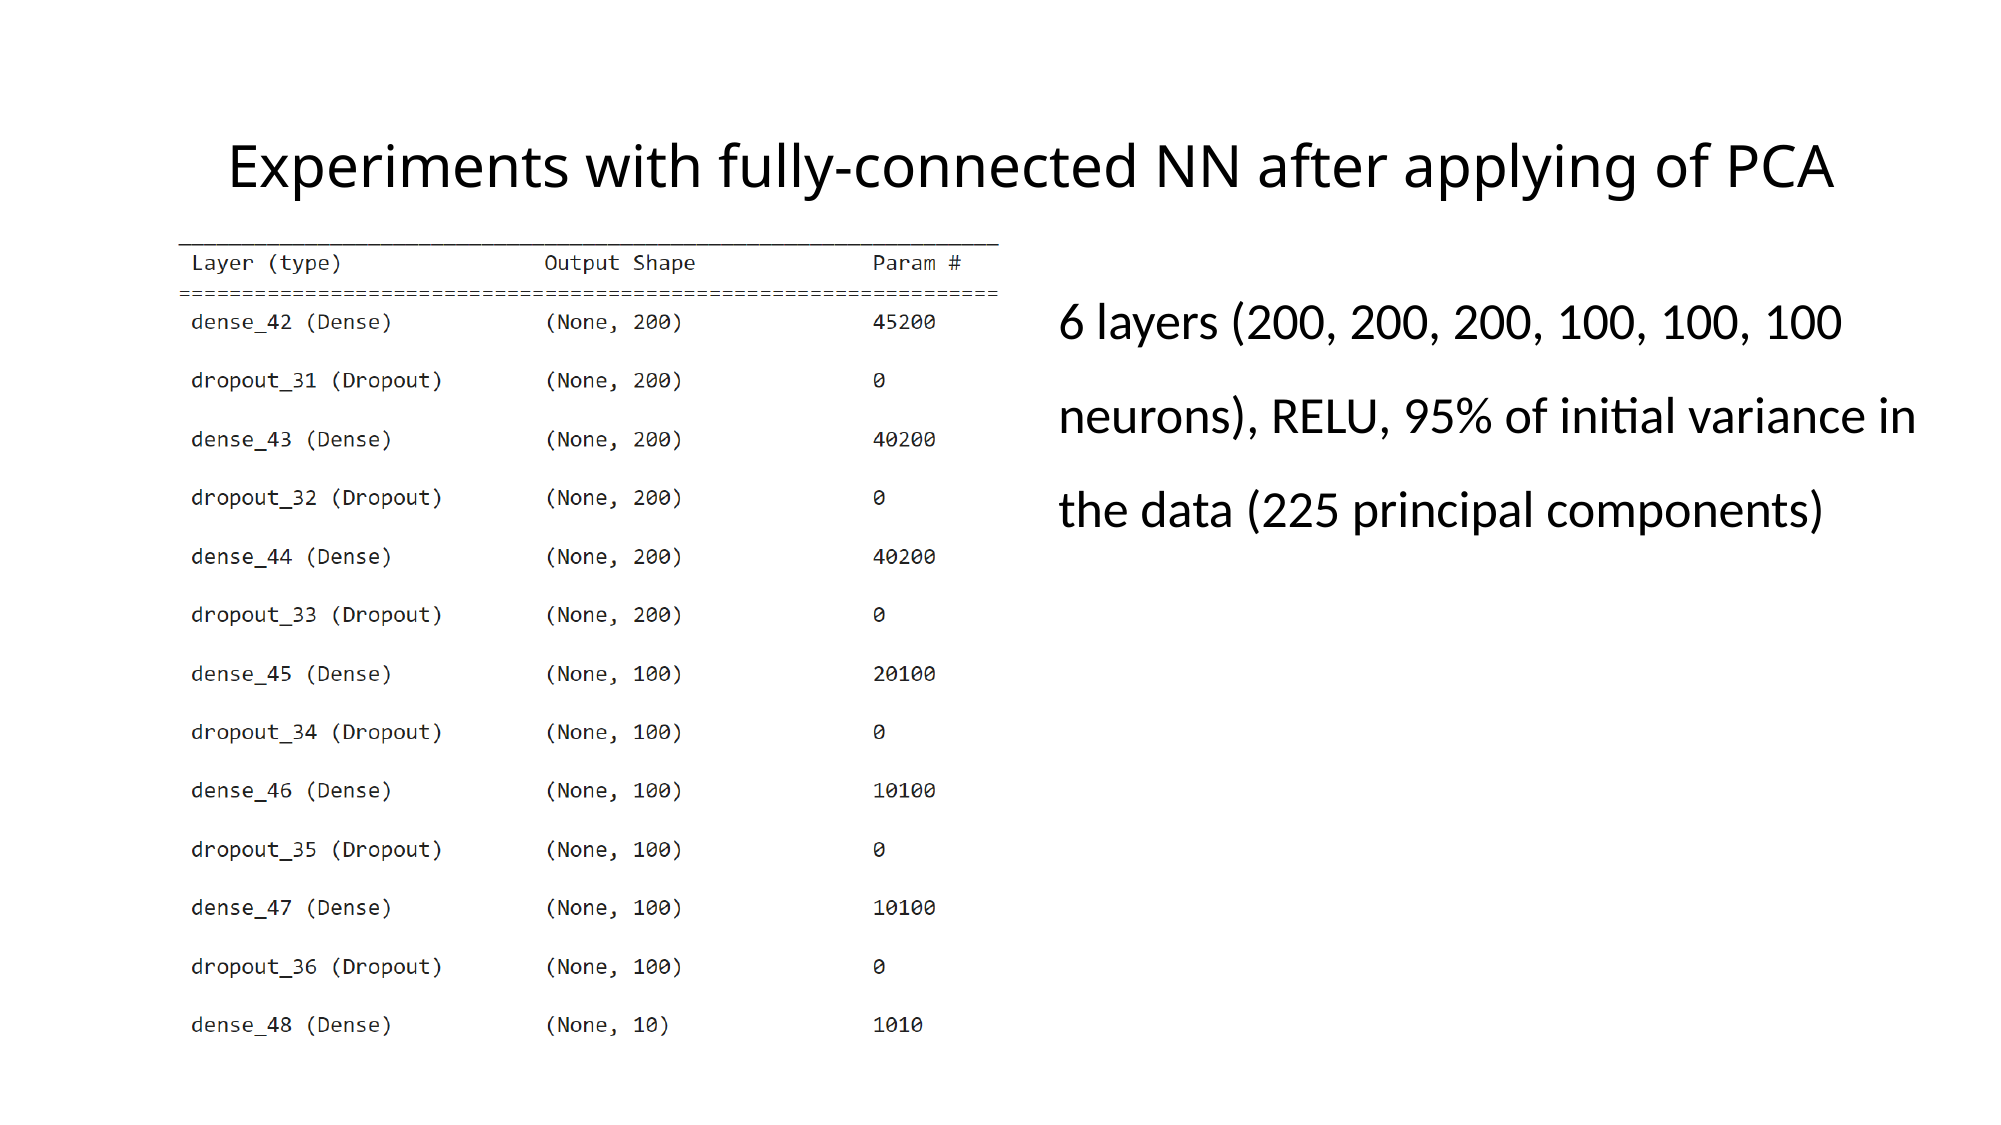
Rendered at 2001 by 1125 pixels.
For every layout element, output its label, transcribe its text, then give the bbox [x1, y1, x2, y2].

title Experiments with fully-connected NN after applying of PCA [200, 90, 1862, 208]
picture [160, 223, 1007, 1067]
text_box 6 layers (200, 200, 200, 100, 100, 100 neurons), RELU, 95% of initial variance in the data (225 principal components) [1043, 248, 2000, 545]
